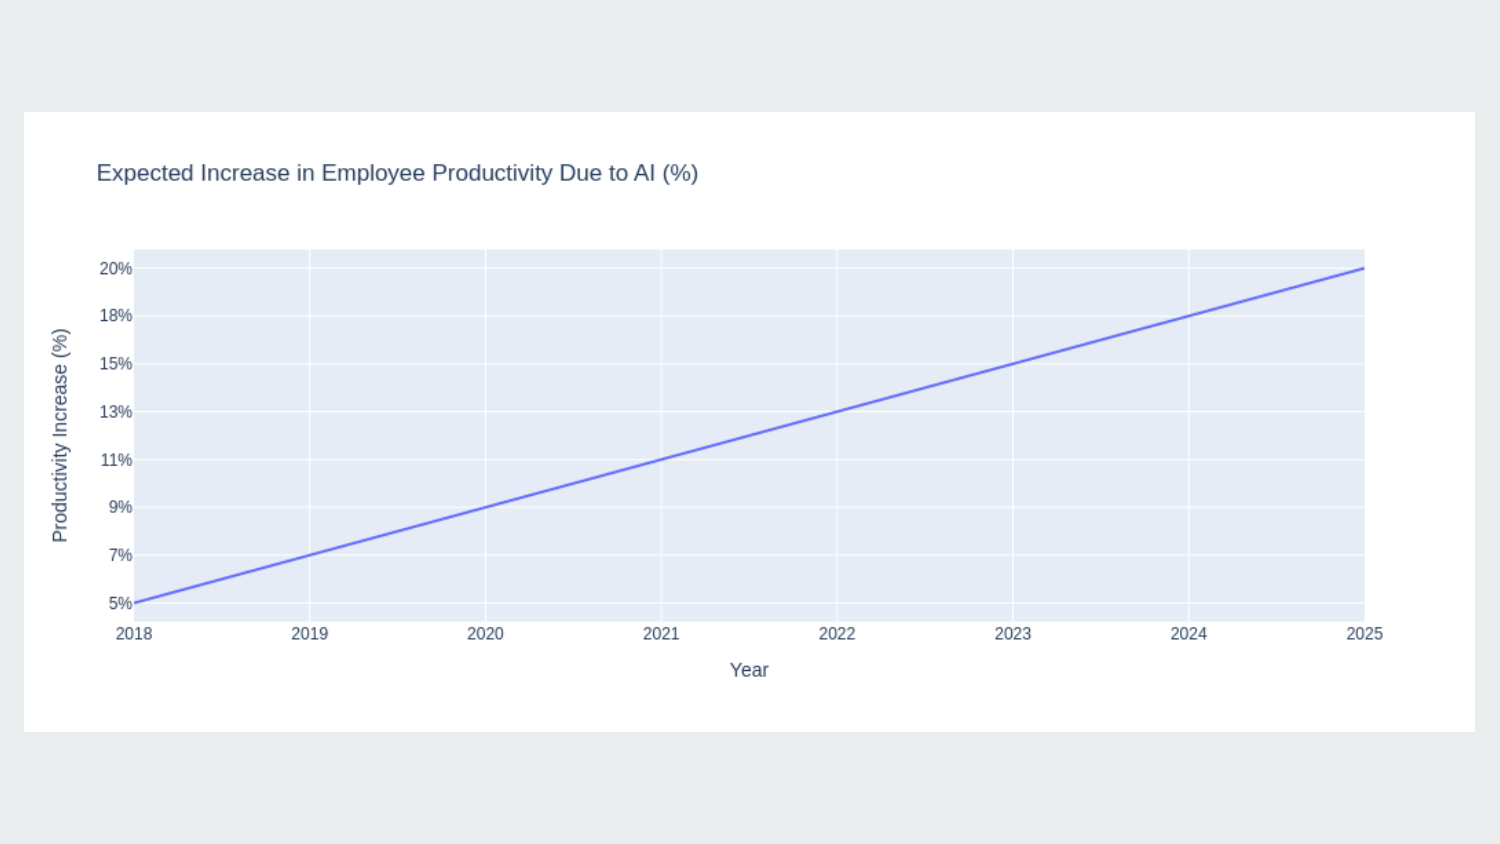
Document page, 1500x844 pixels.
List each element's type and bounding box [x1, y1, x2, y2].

picture [24, 112, 1476, 732]
